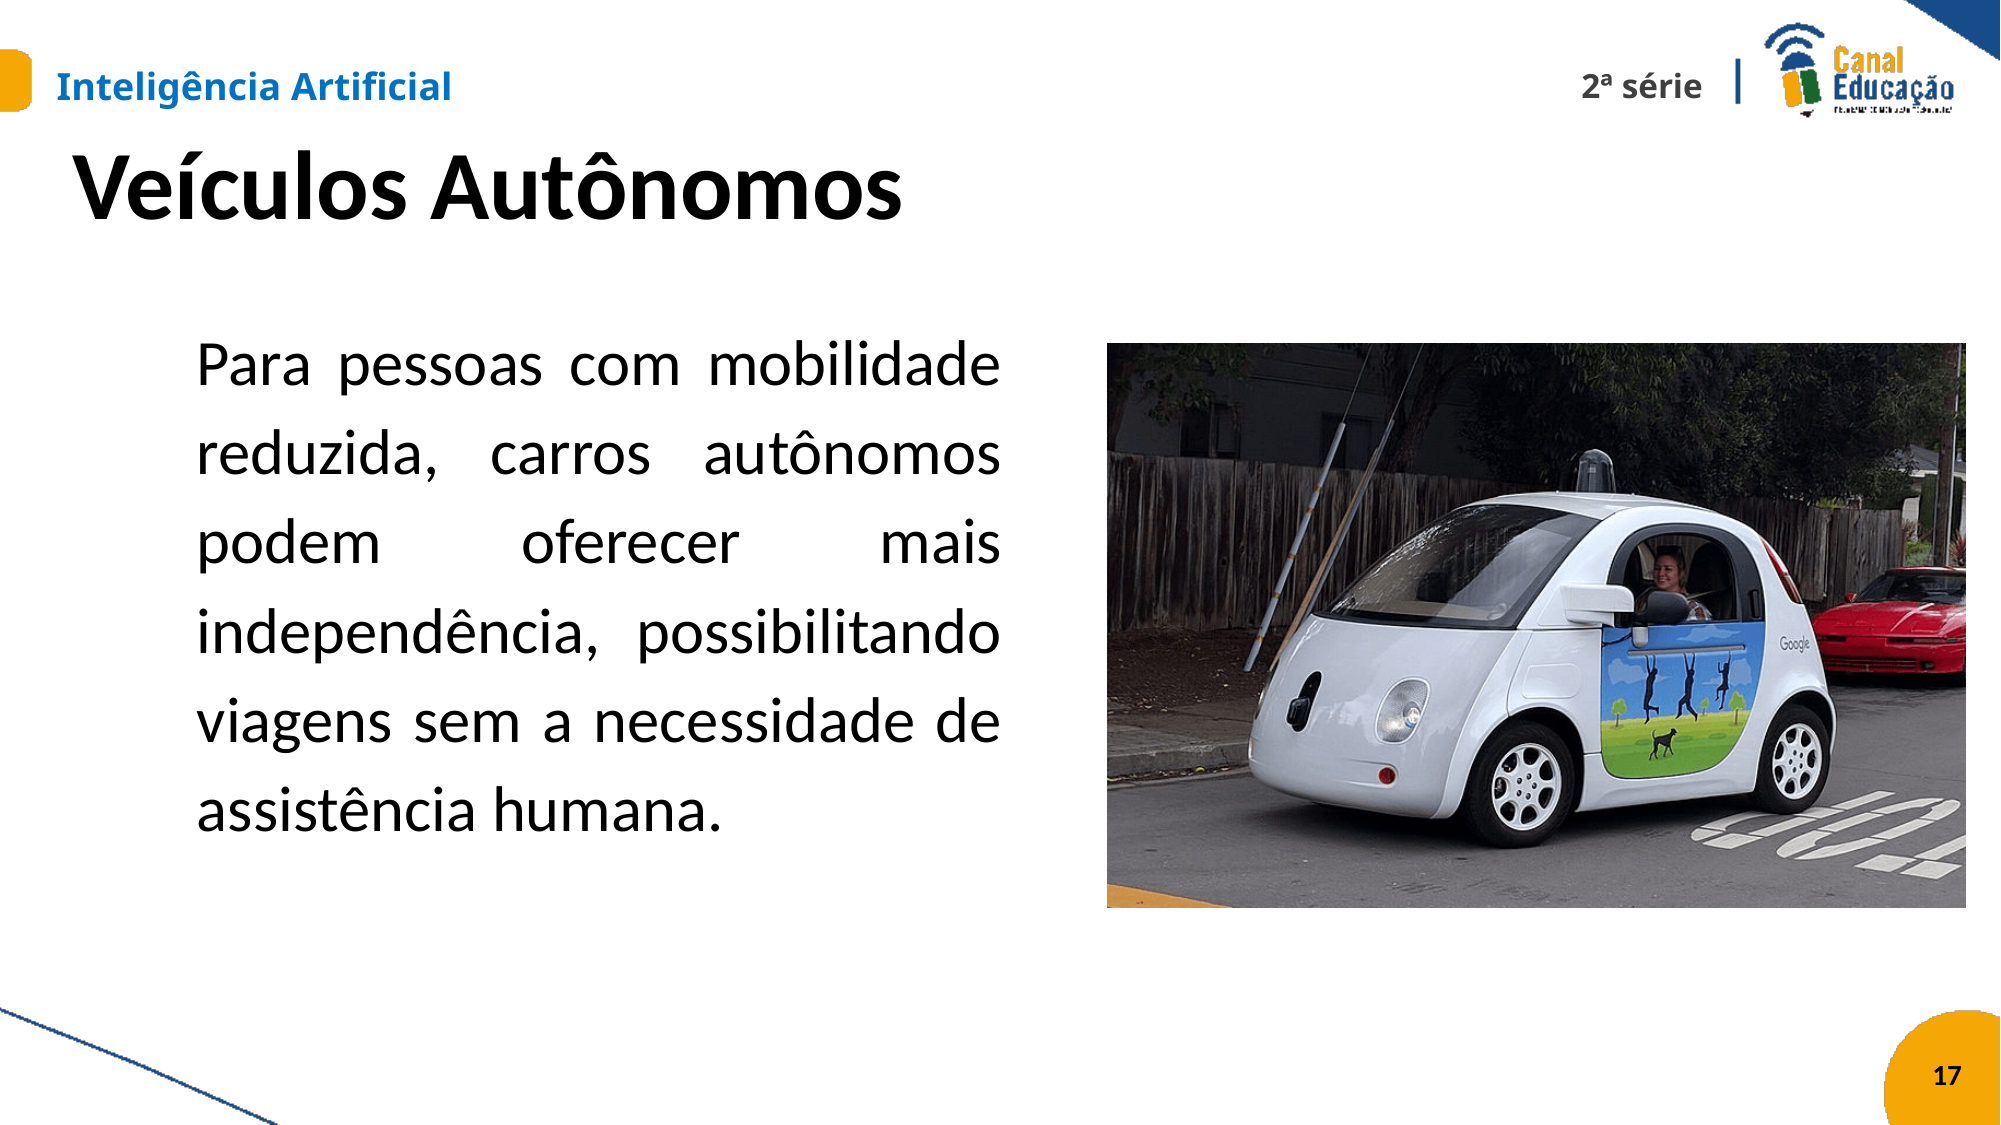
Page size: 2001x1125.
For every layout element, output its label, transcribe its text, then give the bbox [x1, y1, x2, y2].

title Veículos Autônomos [57, 96, 1783, 228]
slide_number 17 [1892, 1048, 2000, 1109]
list Para pessoas com mobilidade reduzida, carros autônomos podem oferecer mais independência, possibilitando viagens sem a necessidade de assistência humana. [164, 302, 1017, 984]
picture [0, 0, 2000, 1125]
